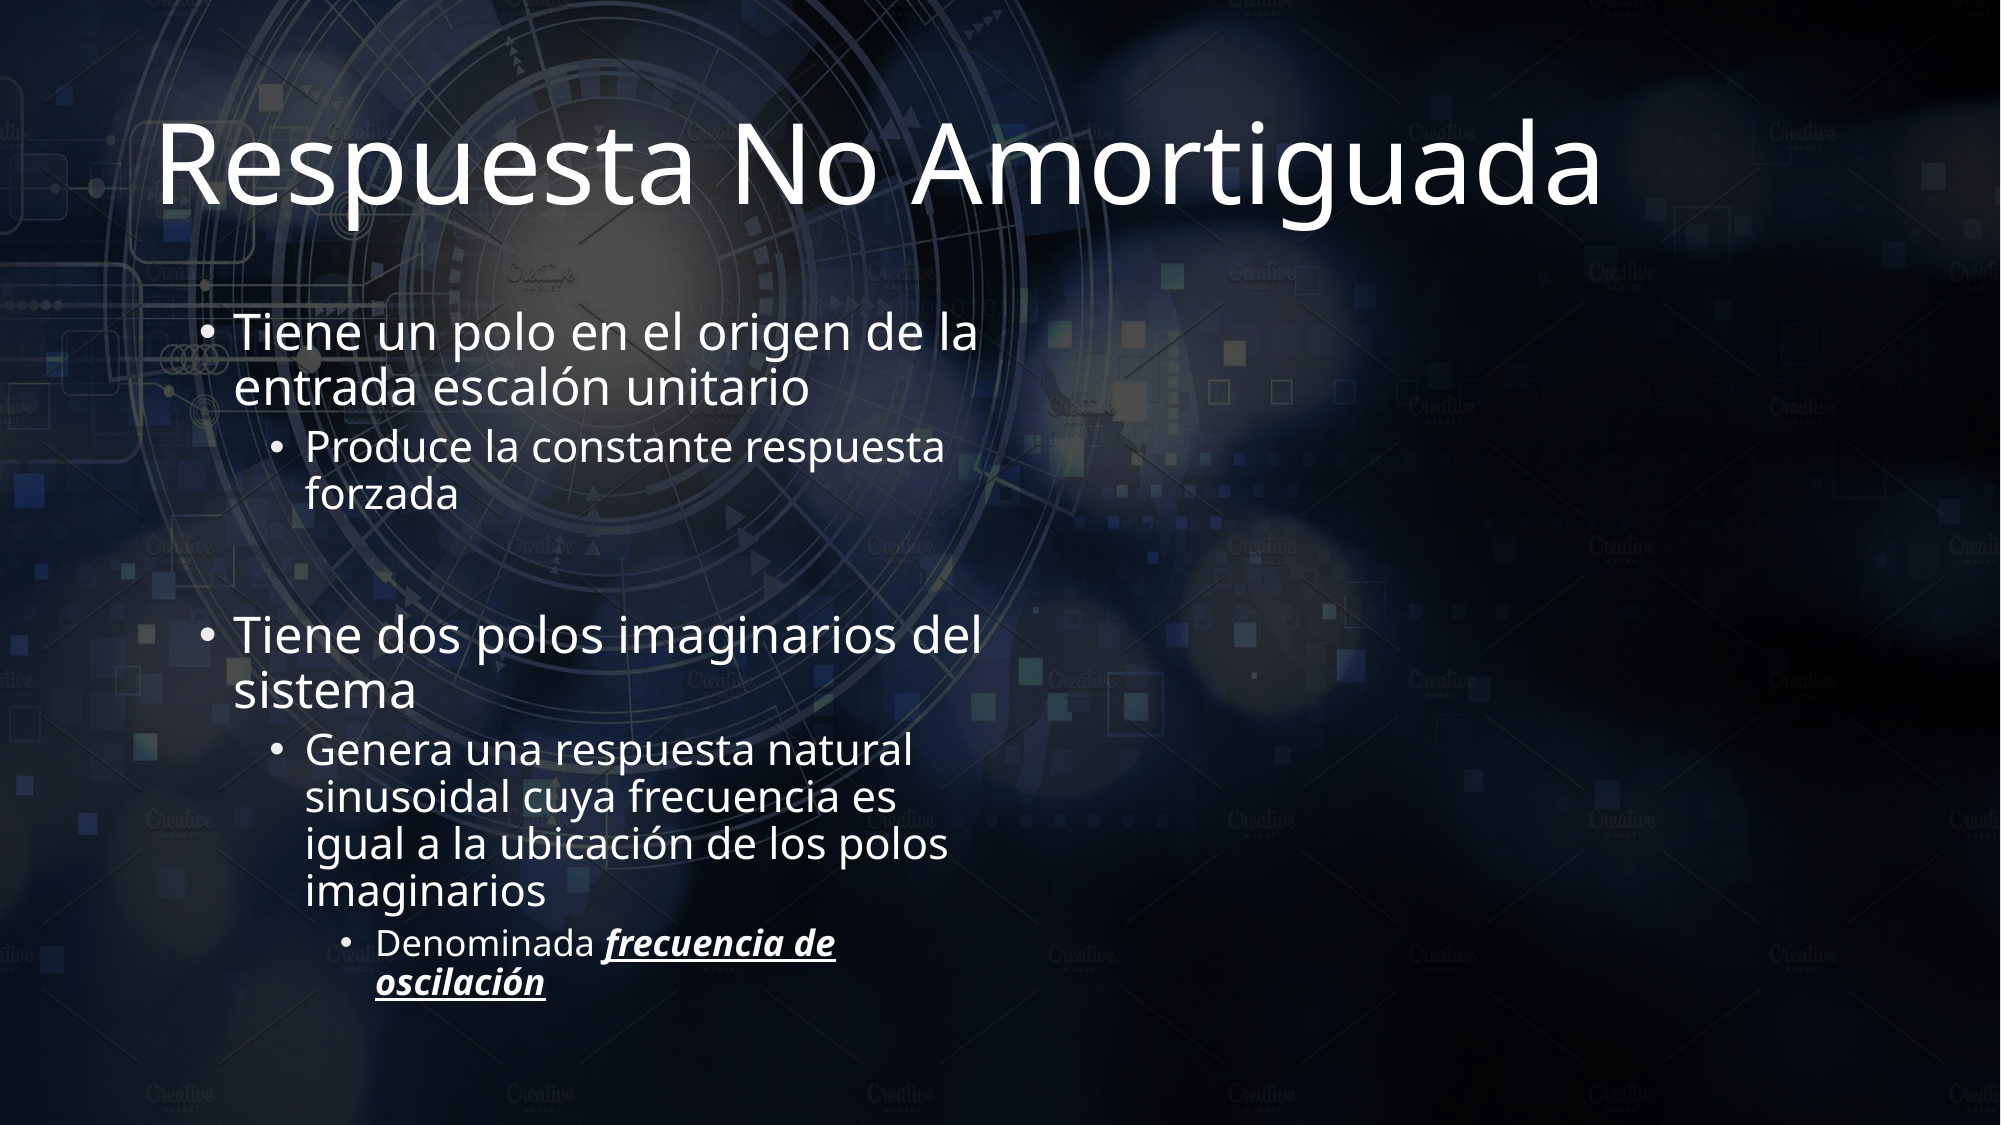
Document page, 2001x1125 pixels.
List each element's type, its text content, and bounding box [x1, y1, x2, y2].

title Respuesta No Amortiguada [137, 59, 1863, 278]
picture [0, 0, 2001, 1125]
